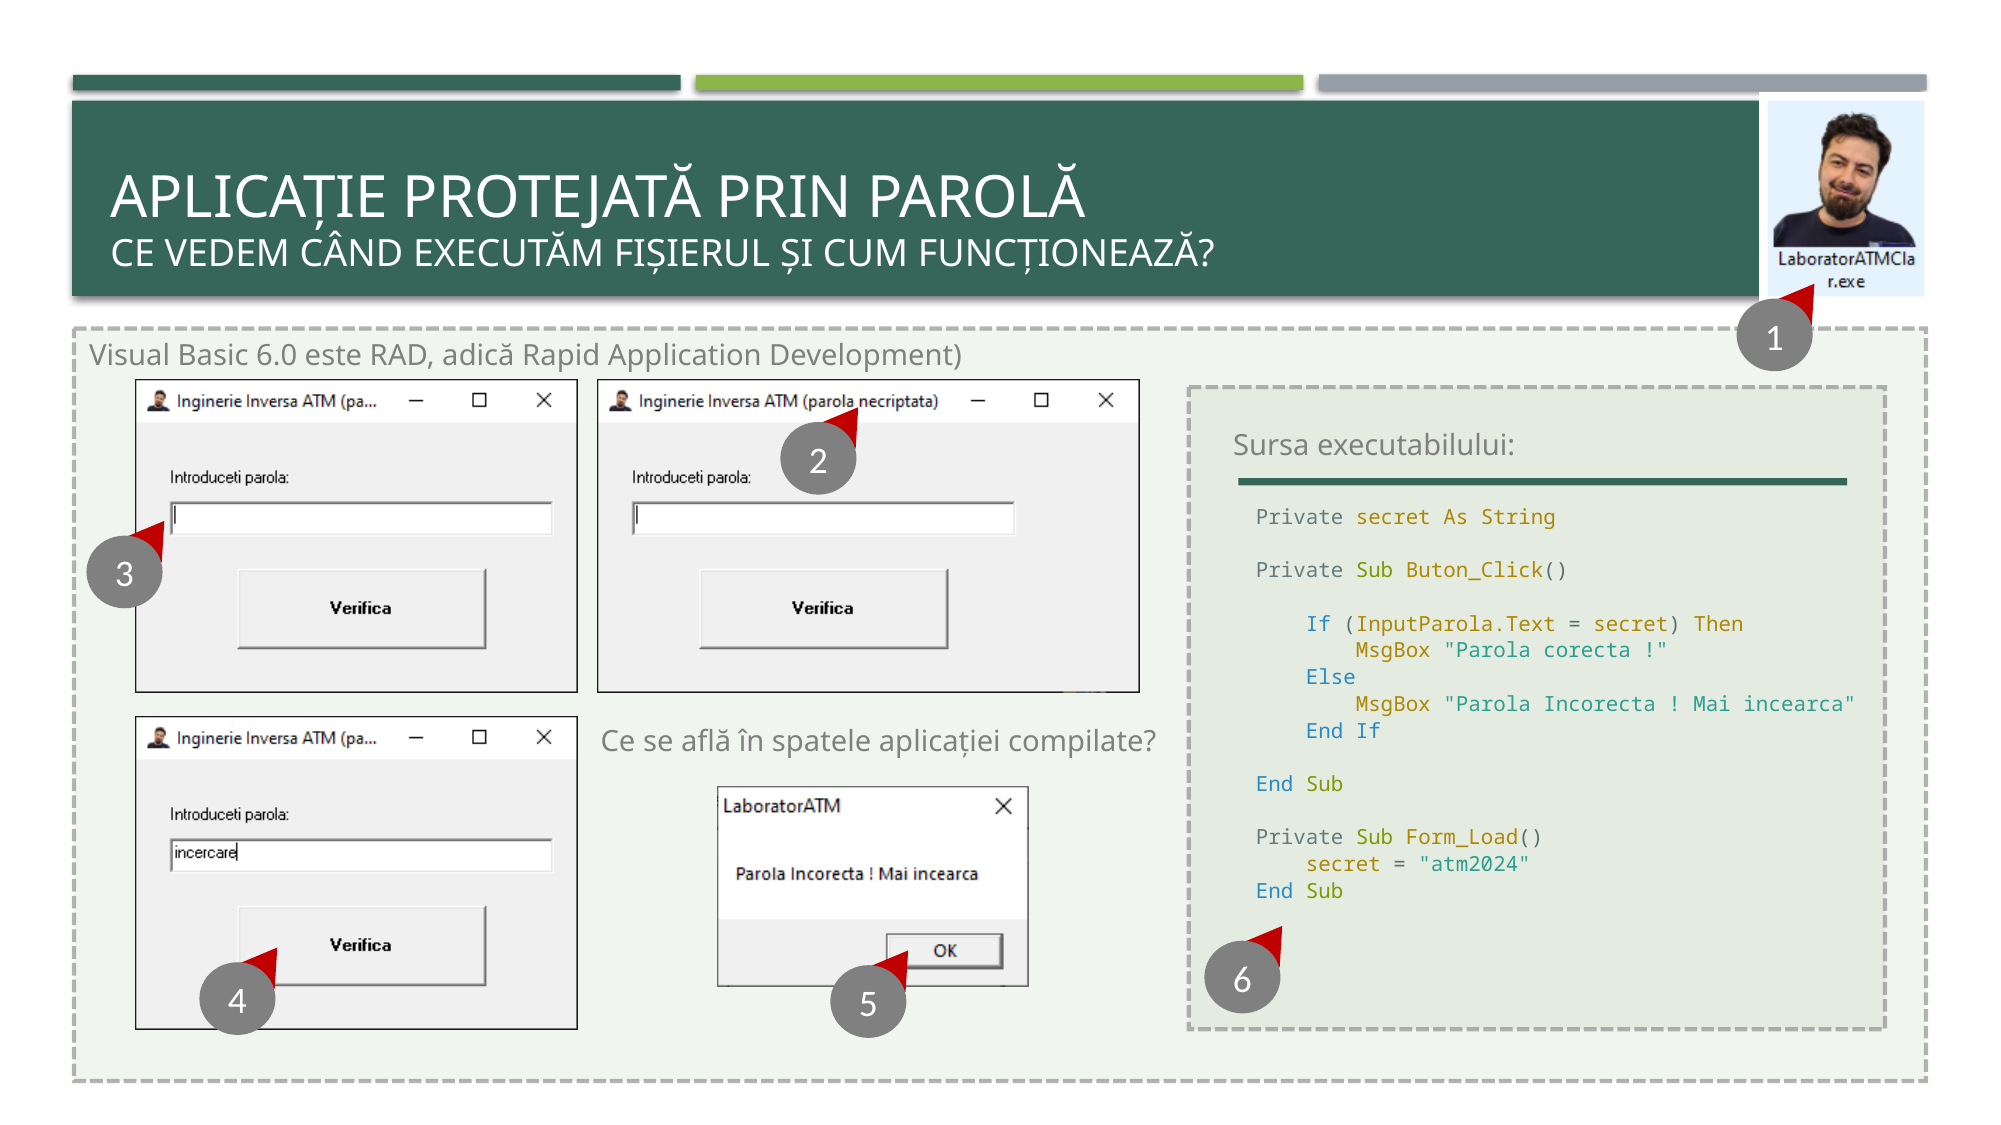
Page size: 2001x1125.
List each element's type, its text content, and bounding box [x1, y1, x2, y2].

picture [135, 379, 579, 694]
text_box [73, 328, 1927, 1081]
title Aplicație protejată prin parolă Ce vedem când executăm fișierul și cum funcționează? [95, 115, 1753, 282]
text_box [85, 511, 164, 609]
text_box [829, 940, 907, 1039]
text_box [198, 938, 276, 1036]
picture [1758, 91, 1936, 310]
picture [716, 786, 1029, 988]
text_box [1203, 916, 1281, 1014]
text_box [1188, 387, 1886, 1030]
text_box Visual Basic 6.0 este RAD, adică Rapid Application Development) [74, 328, 978, 379]
text_box Sursa executabilului: [1218, 418, 1531, 469]
text_box Ce se află în spatele aplicației compilate? [585, 714, 1172, 765]
picture [597, 379, 1141, 694]
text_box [1736, 274, 1814, 372]
picture [135, 715, 579, 1030]
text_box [779, 397, 857, 496]
text_box [1237, 476, 1849, 487]
